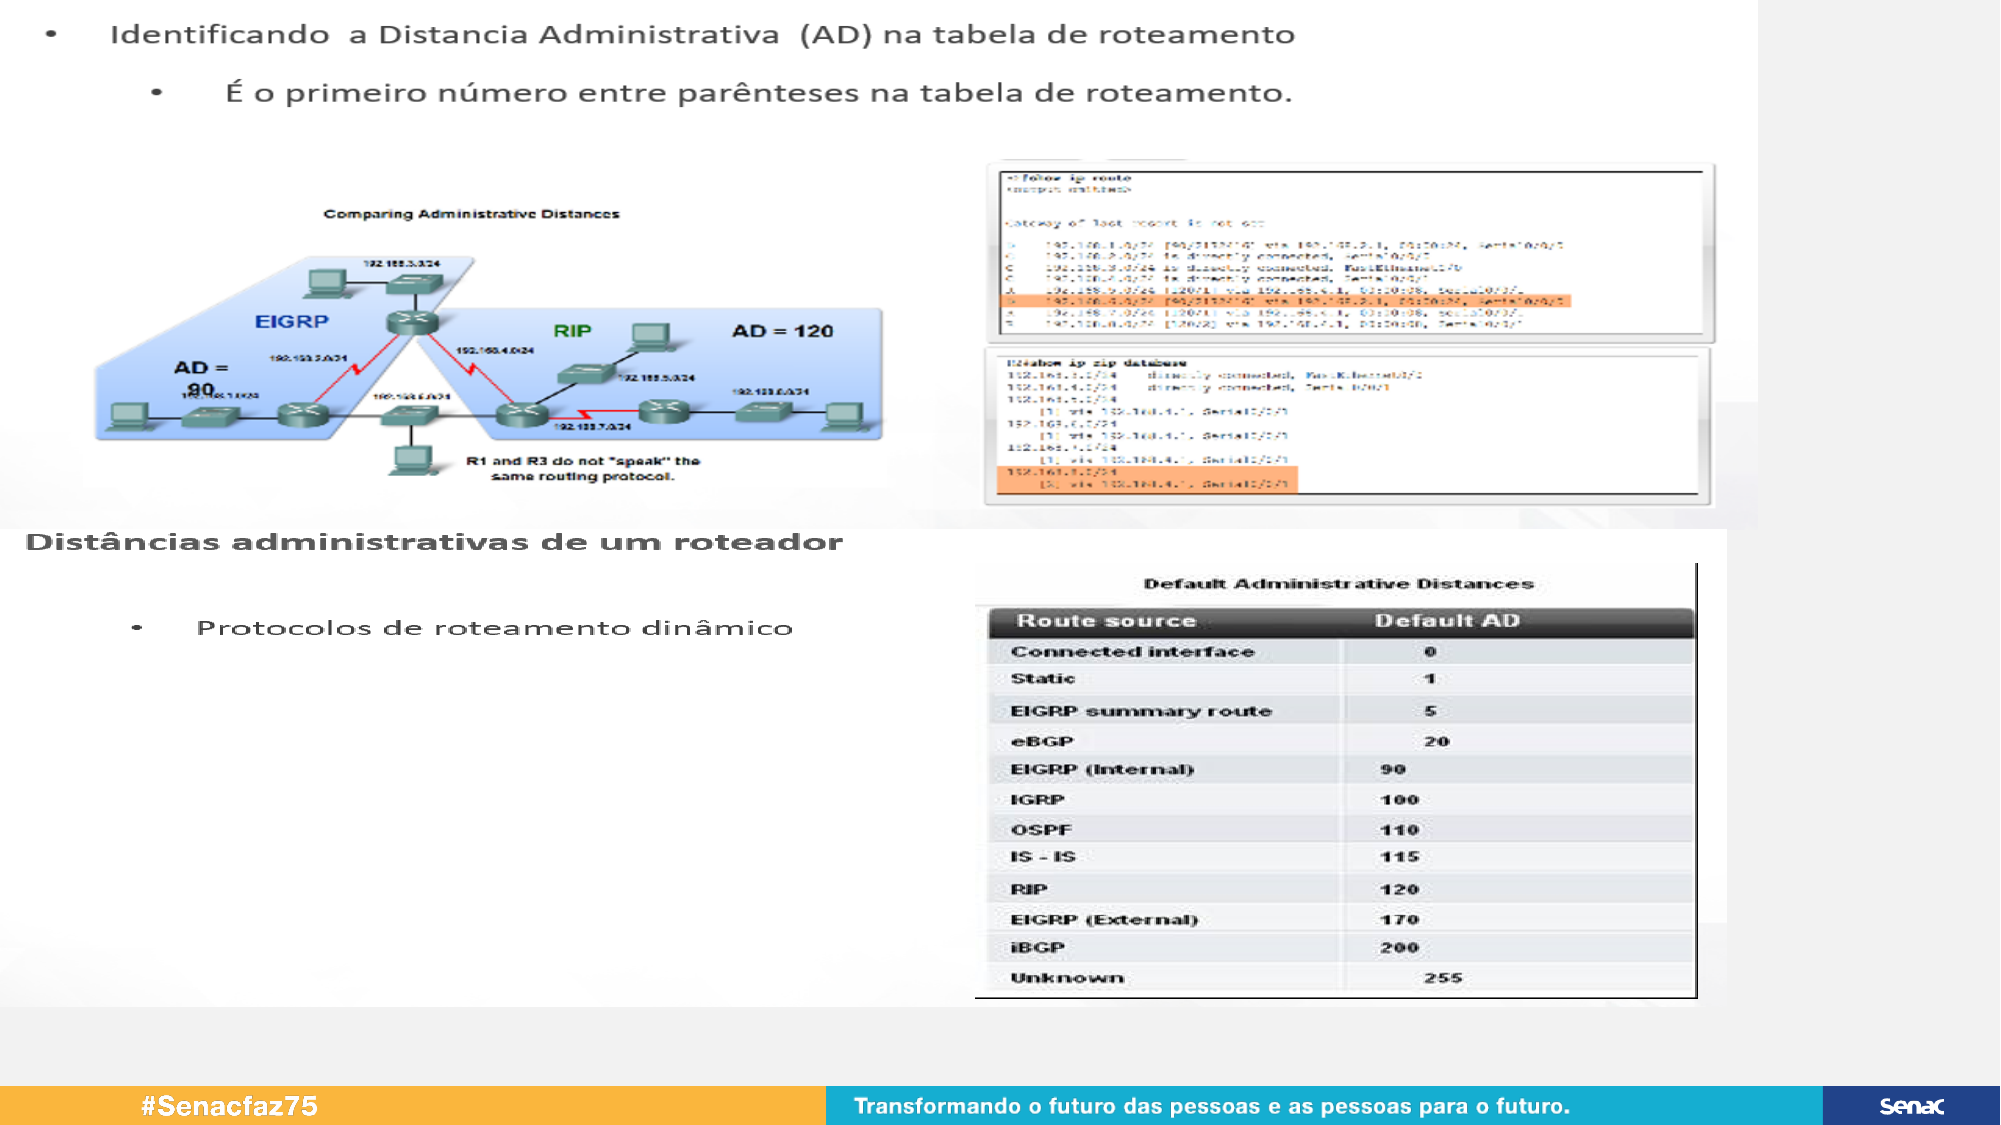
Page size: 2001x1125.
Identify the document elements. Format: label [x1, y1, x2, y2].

picture [0, 1078, 2000, 1125]
picture [0, 0, 1758, 1007]
